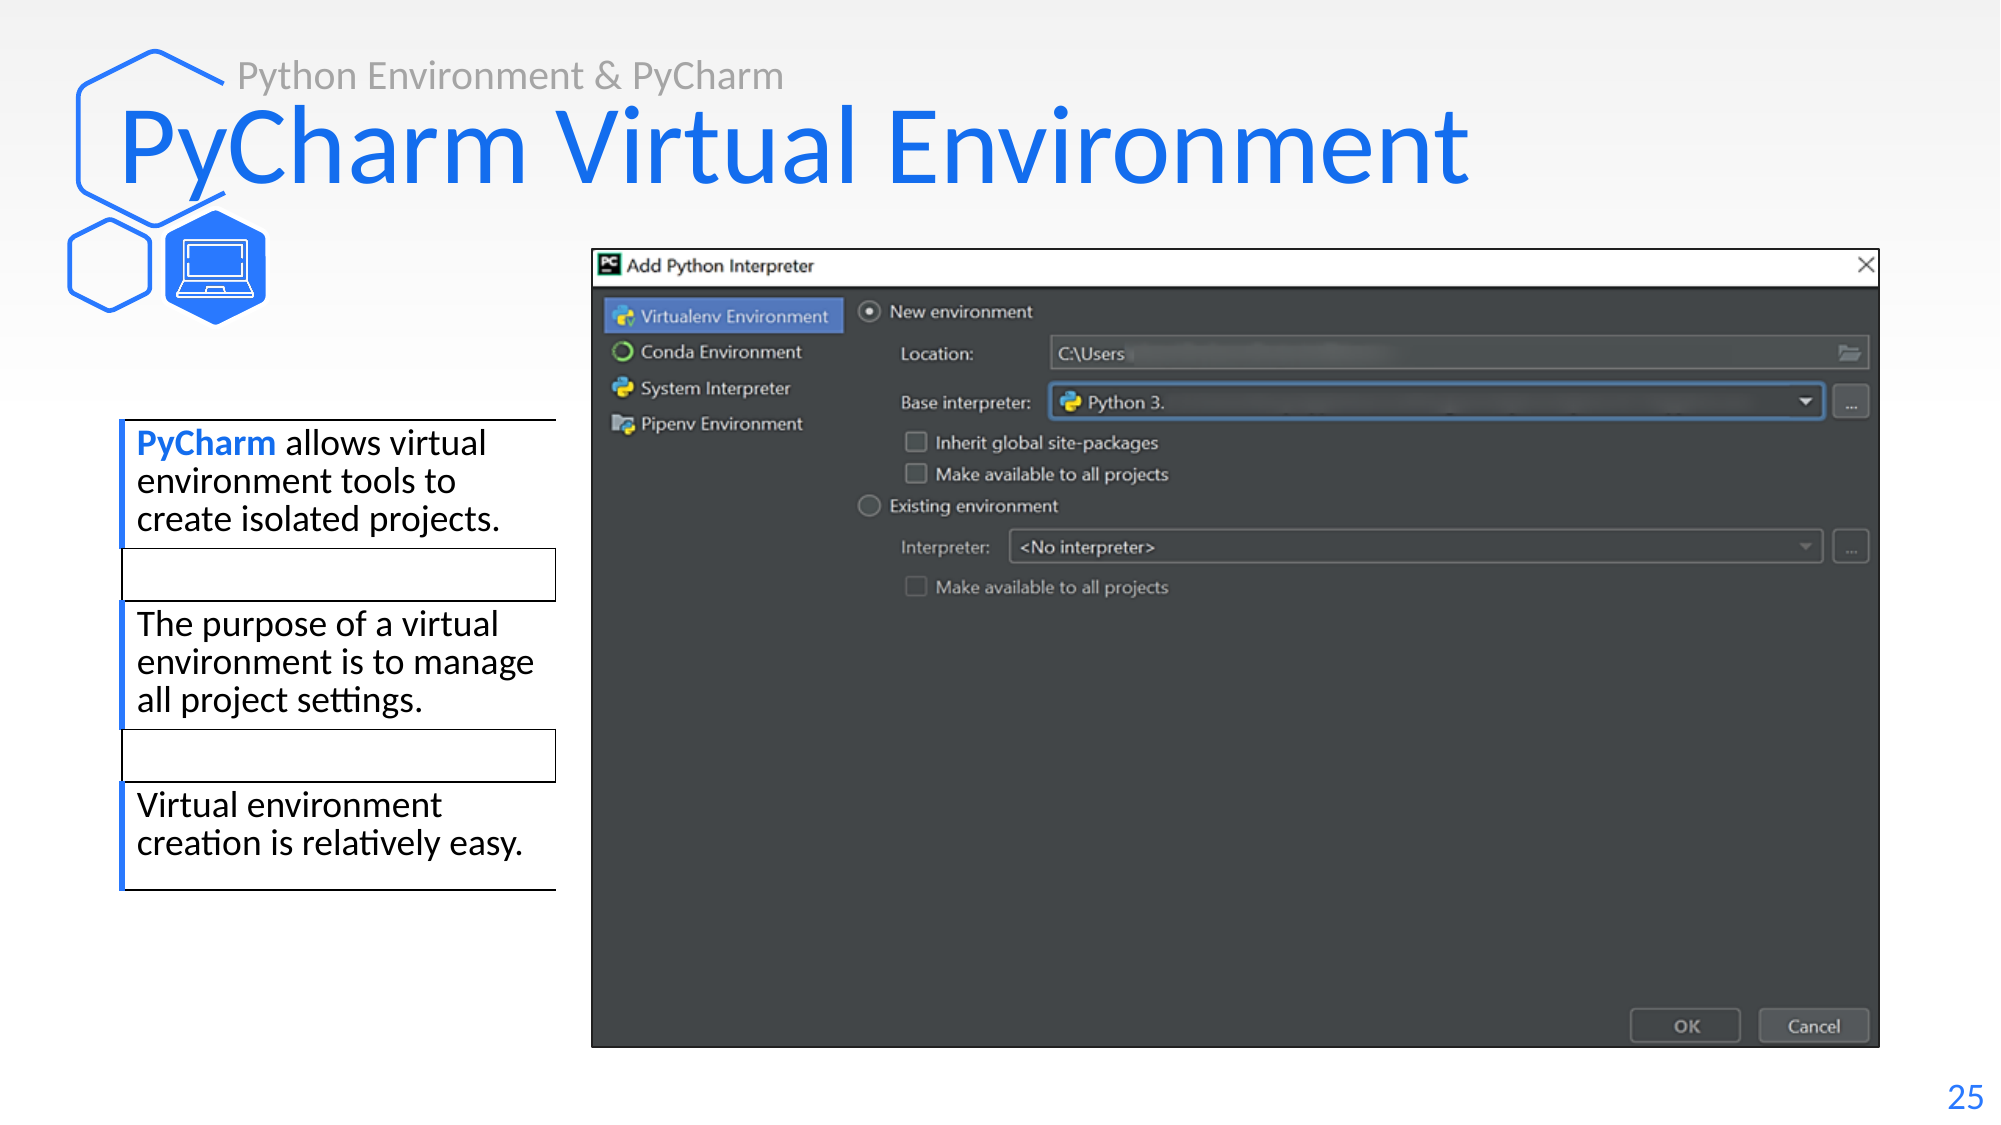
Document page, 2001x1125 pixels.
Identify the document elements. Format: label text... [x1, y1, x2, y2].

table_cell [123, 730, 555, 781]
picture [176, 230, 254, 307]
picture [592, 249, 1879, 1046]
table_cell The purpose of a virtual environment is to manage all project settings. [125, 602, 556, 729]
table_header PyCharm allows virtual environment tools to create isolated projects. [125, 421, 556, 548]
list Python Environment & PyCharm [222, 40, 890, 95]
table_cell Virtual environment creation is relatively easy. [125, 783, 556, 889]
title PyCharm Virtual Environment [103, 48, 1827, 229]
table_cell [123, 549, 555, 600]
